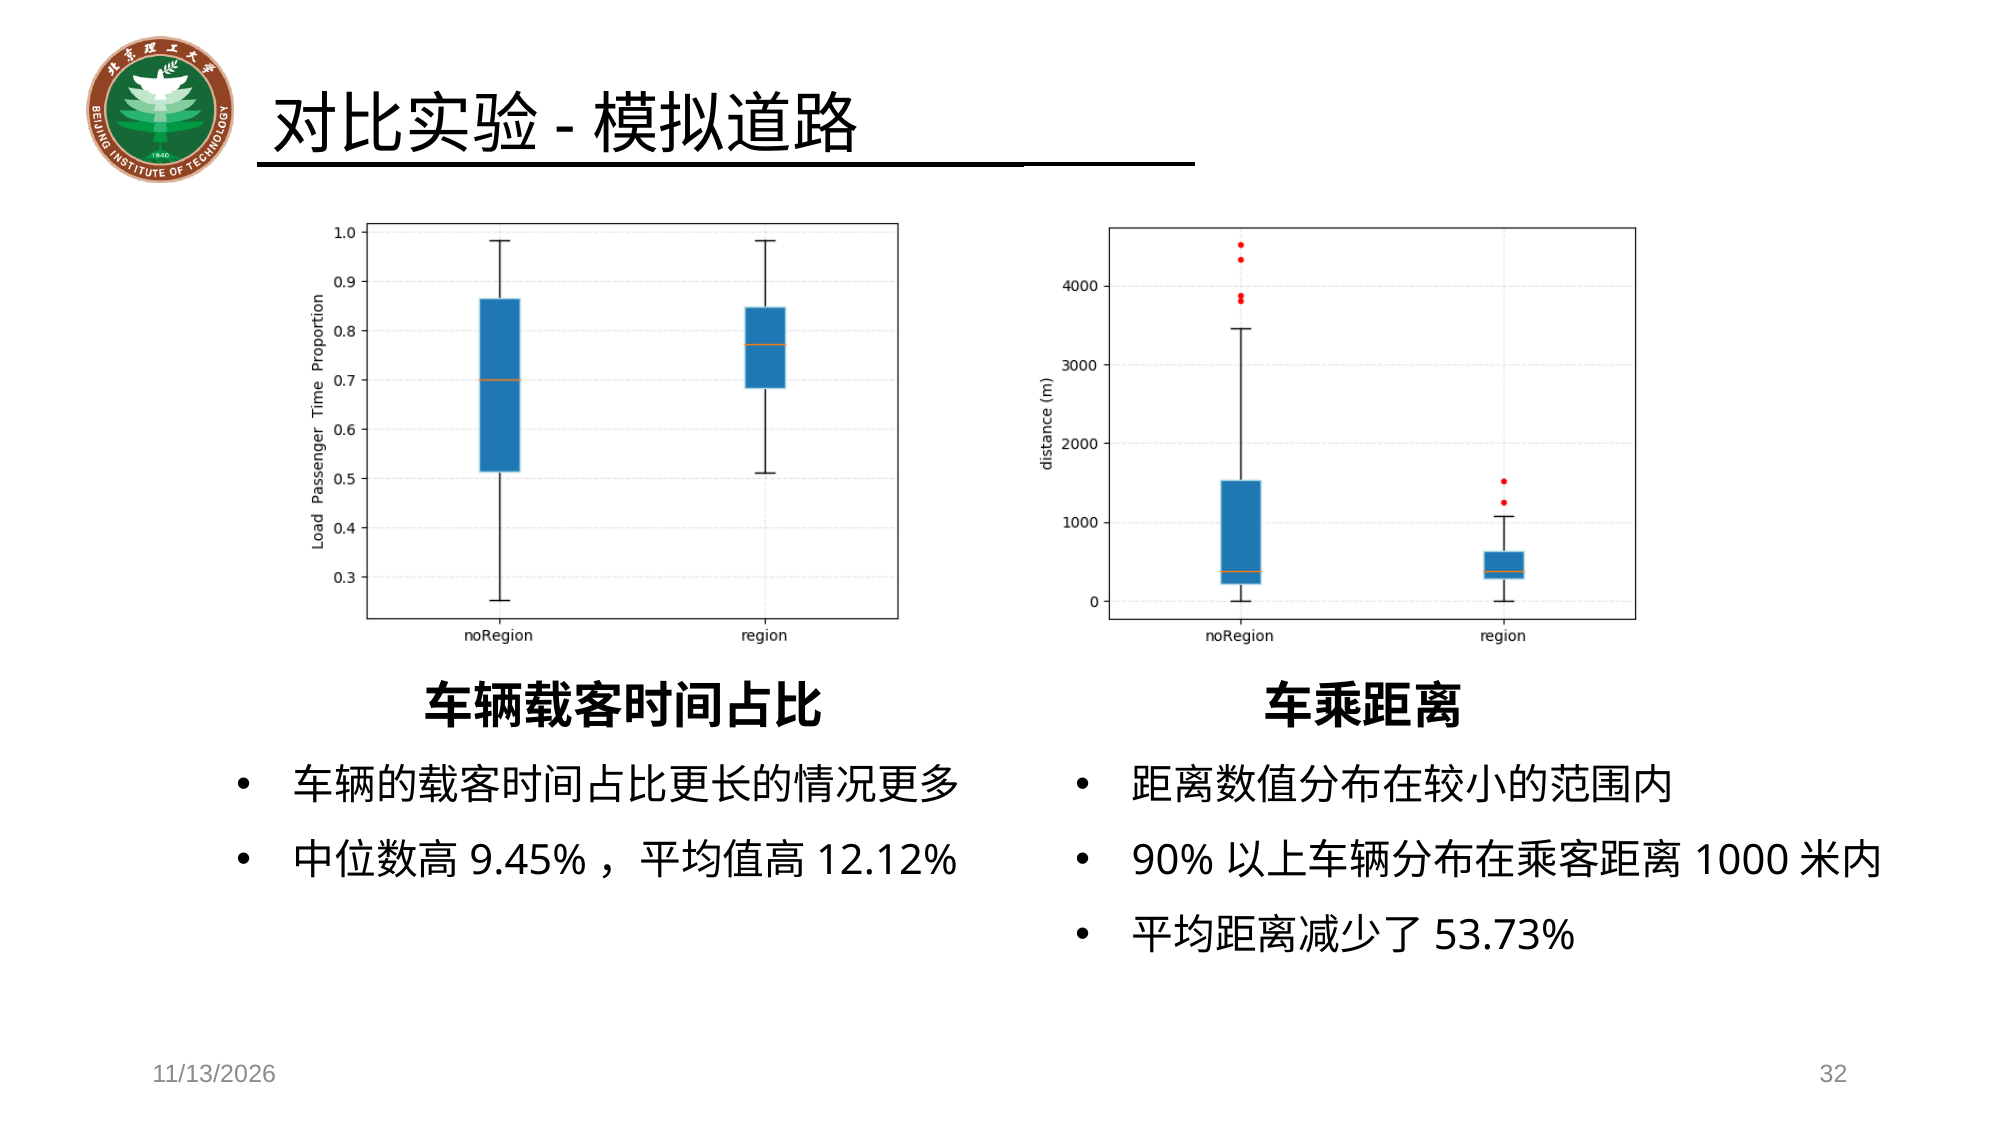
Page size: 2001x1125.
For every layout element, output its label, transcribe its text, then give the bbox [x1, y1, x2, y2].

picture [86, 36, 234, 183]
slide_number 32 [1412, 1042, 1863, 1103]
picture [281, 165, 966, 675]
text_box 车辆的载客时间占比更长的情况更多 中位数高9.45%，平均值高12.12% [221, 750, 999, 891]
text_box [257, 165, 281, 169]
text_box 距离数值分布在较小的范围内 90%以上车辆分布在乘客距离1000米内 平均距离减少了53.73% [1060, 750, 1930, 966]
text_box 车辆载客时间占比 [408, 675, 839, 741]
text_box 对比实验-模拟道路 [257, 73, 1195, 164]
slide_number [137, 1042, 588, 1103]
picture [1024, 166, 1703, 675]
text_box 车乘距离 [1248, 675, 1479, 741]
text_box 对比实验-模拟道路 [966, 165, 1195, 169]
